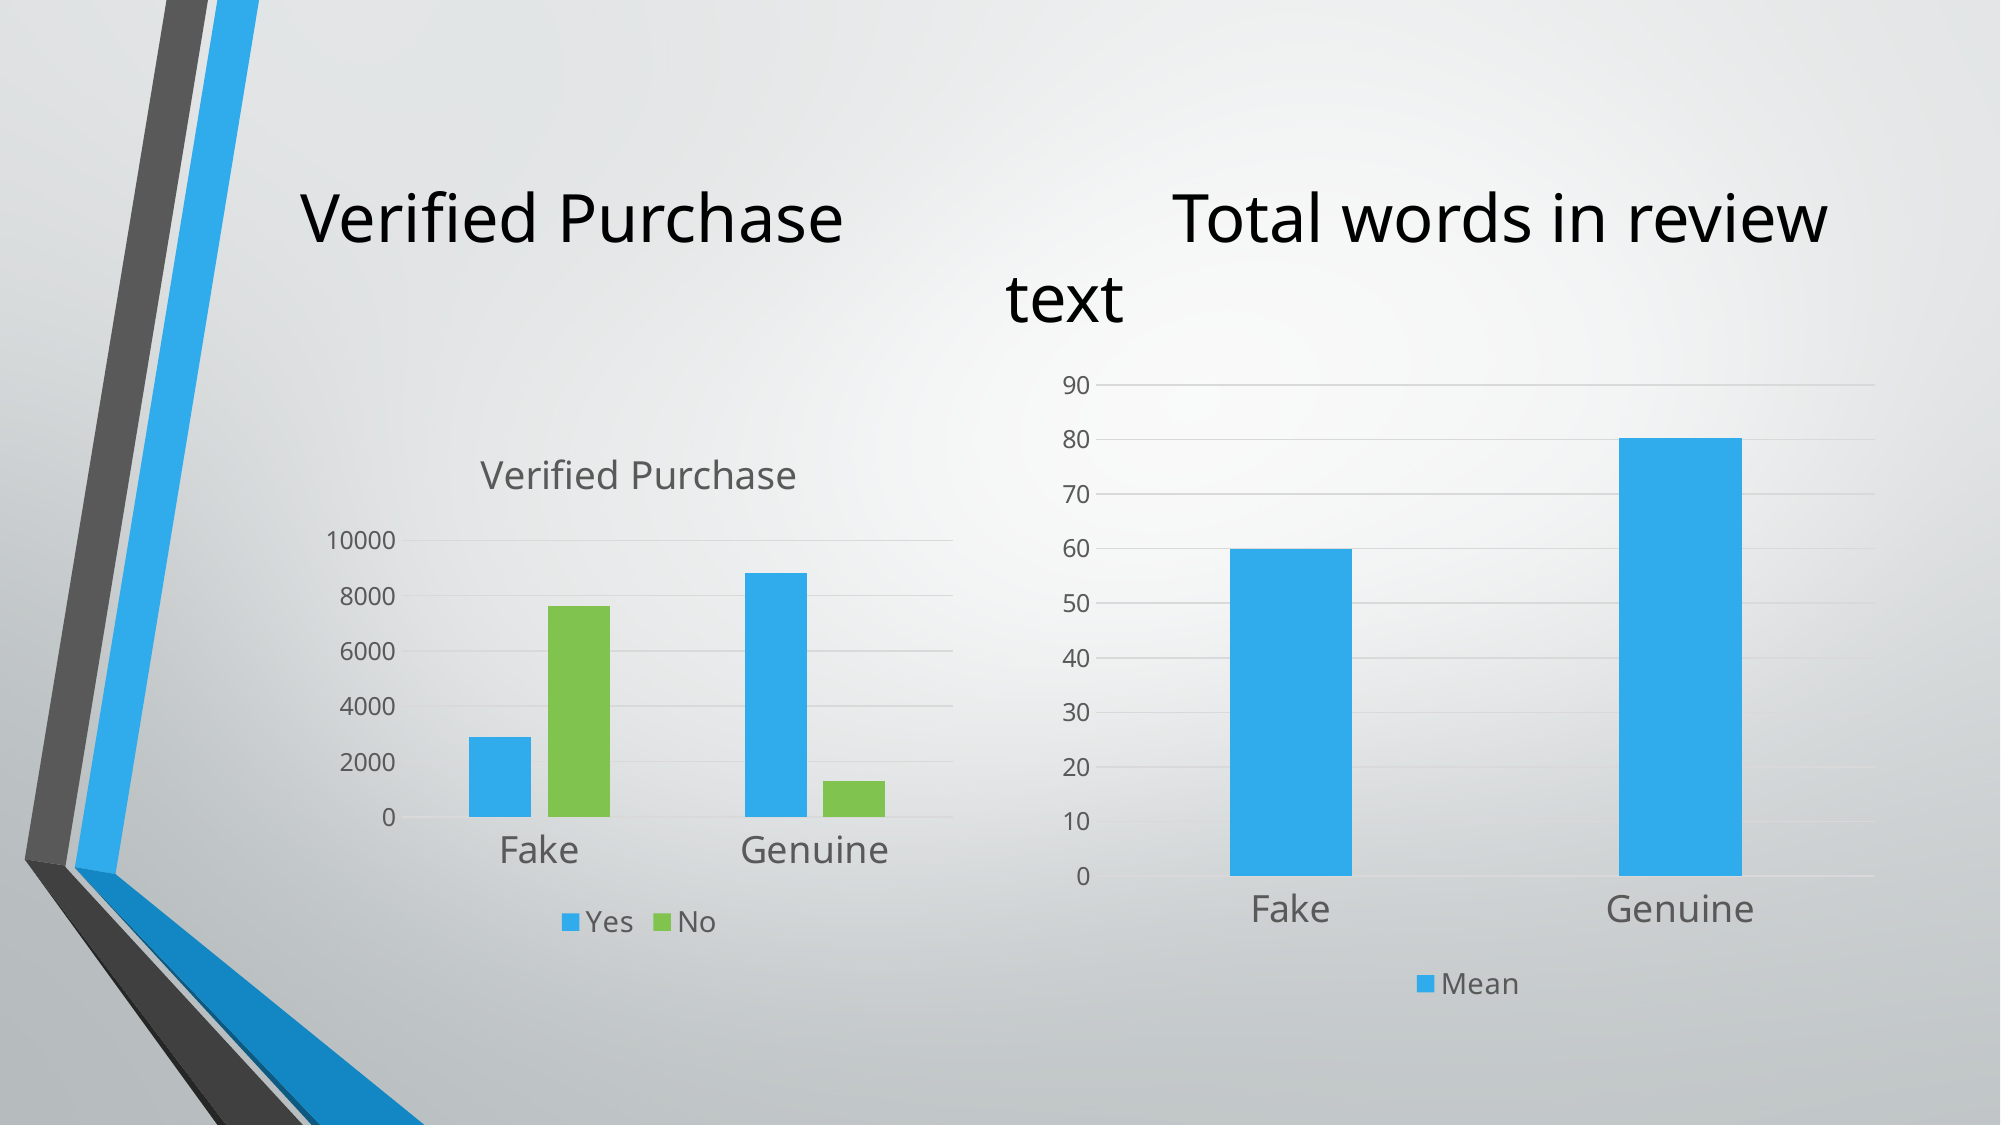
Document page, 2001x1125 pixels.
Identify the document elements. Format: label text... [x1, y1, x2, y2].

chart [1045, 354, 1893, 1011]
chart [312, 417, 966, 949]
title Verified Purchase Total words in review text [243, 112, 1887, 400]
